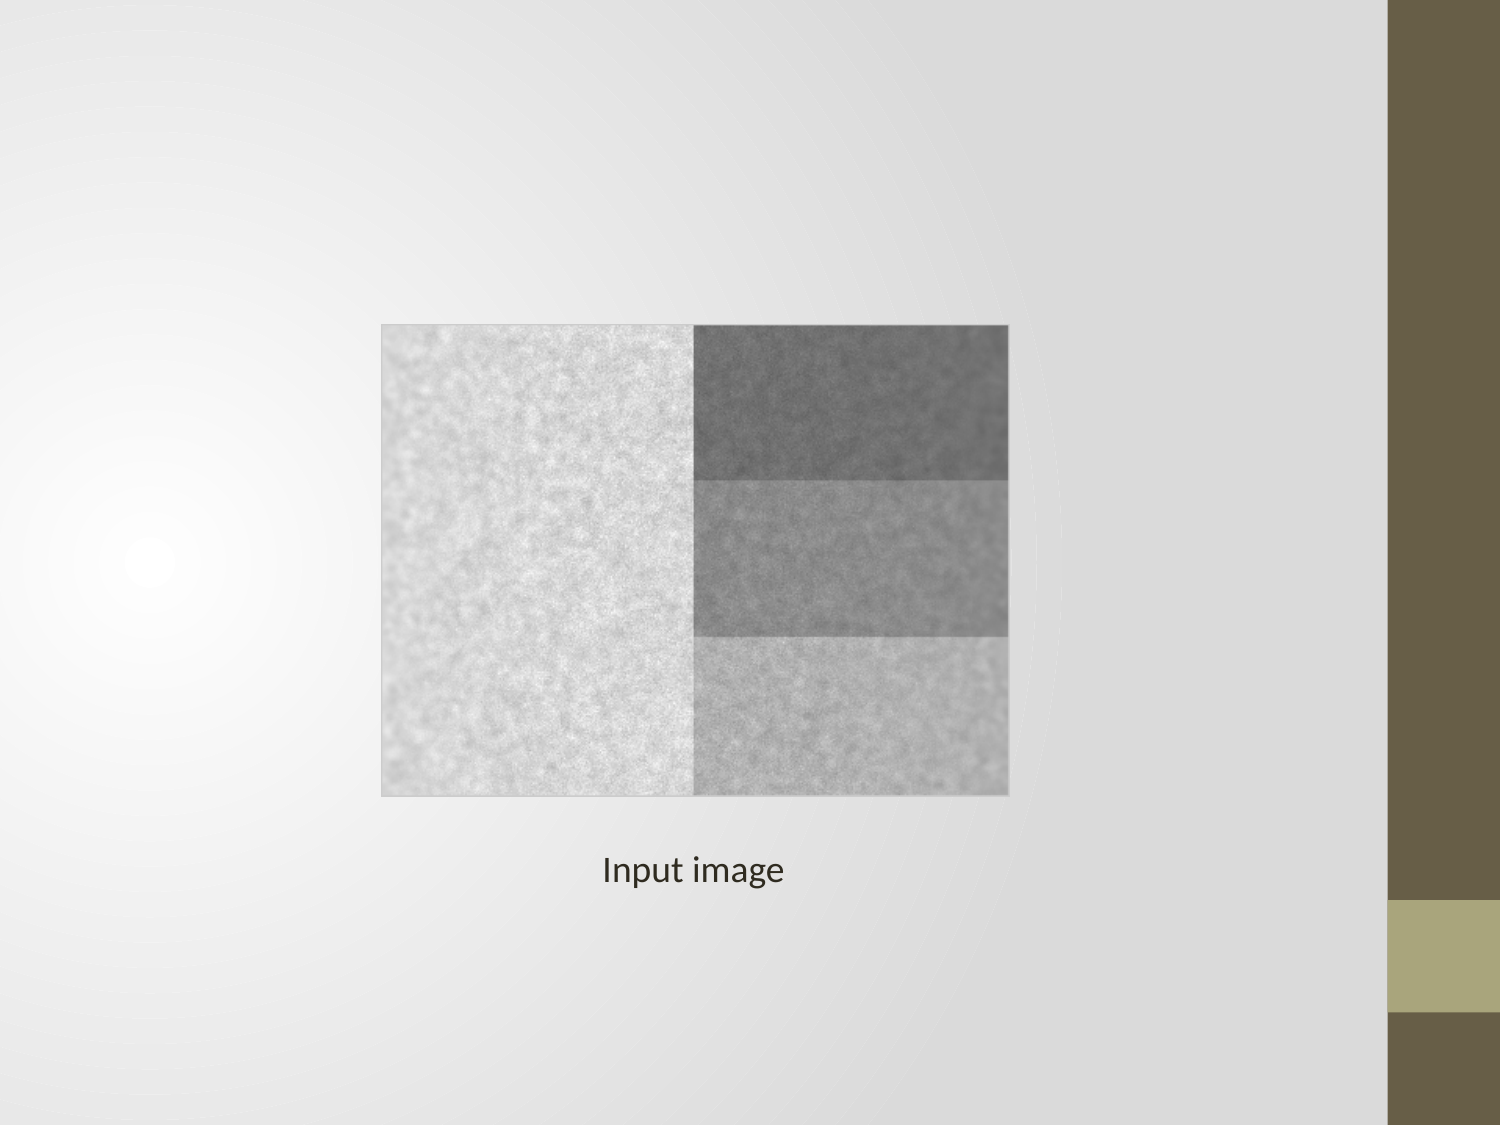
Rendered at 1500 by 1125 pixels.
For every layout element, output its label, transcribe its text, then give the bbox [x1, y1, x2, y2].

text_box Input image [437, 837, 950, 898]
picture [380, 324, 1011, 798]
